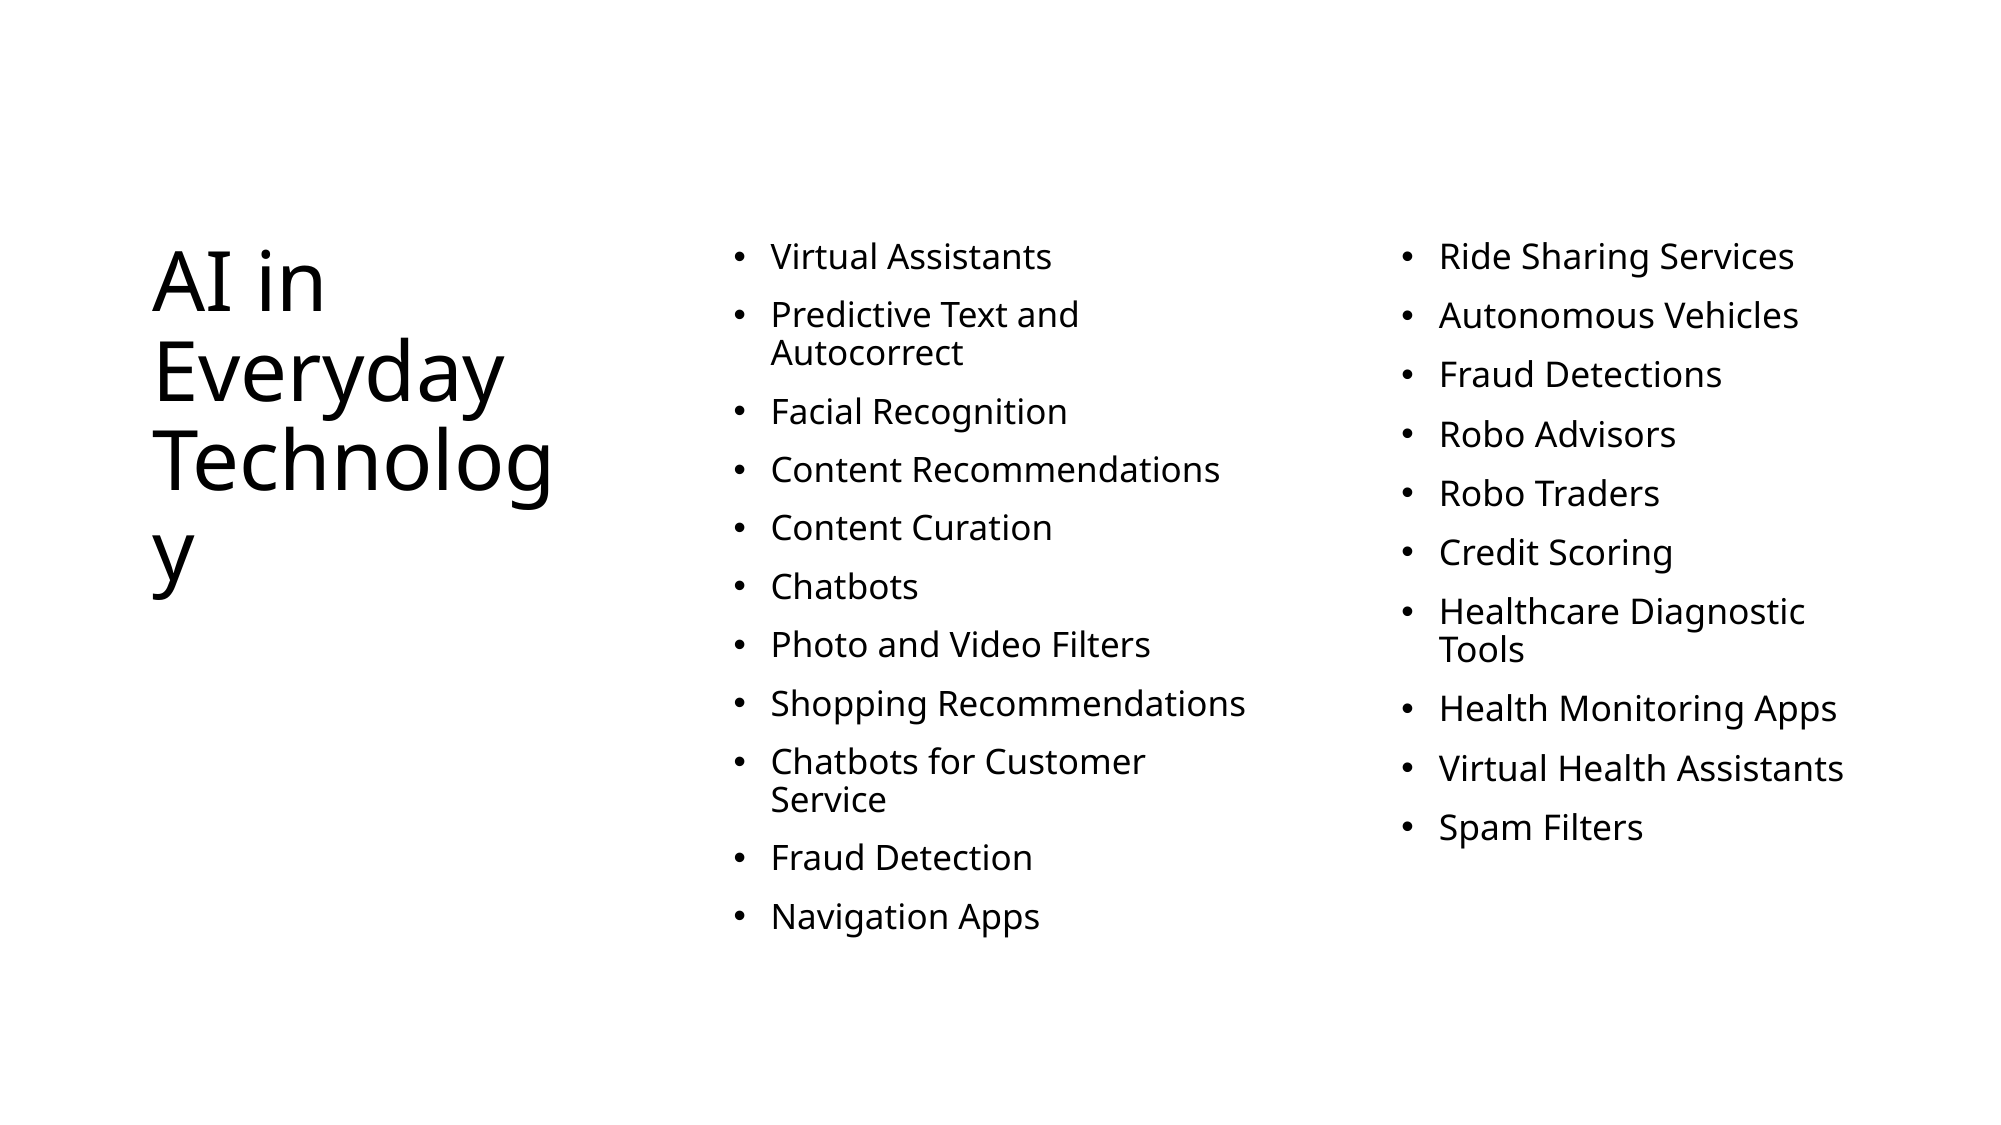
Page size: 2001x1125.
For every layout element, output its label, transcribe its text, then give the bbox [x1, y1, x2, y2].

text_box Ride Sharing Services Autonomous Vehicles Fraud Detections Robo Advisors Robo Traders Credit Scoring Healthcare Diagnostic Tools Health Monitoring Apps Virtual Health Assistants Spam Filters [1386, 231, 1911, 948]
title AI in Everyday Technology [137, 231, 613, 948]
list Virtual Assistants Predictive Text and Autocorrect Facial Recognition Content Recommendations Content Curation Chatbots Photo and Video Filters Shopping Recommendations Chatbots for Customer Service Fraud Detection Navigation Apps [718, 231, 1281, 948]
